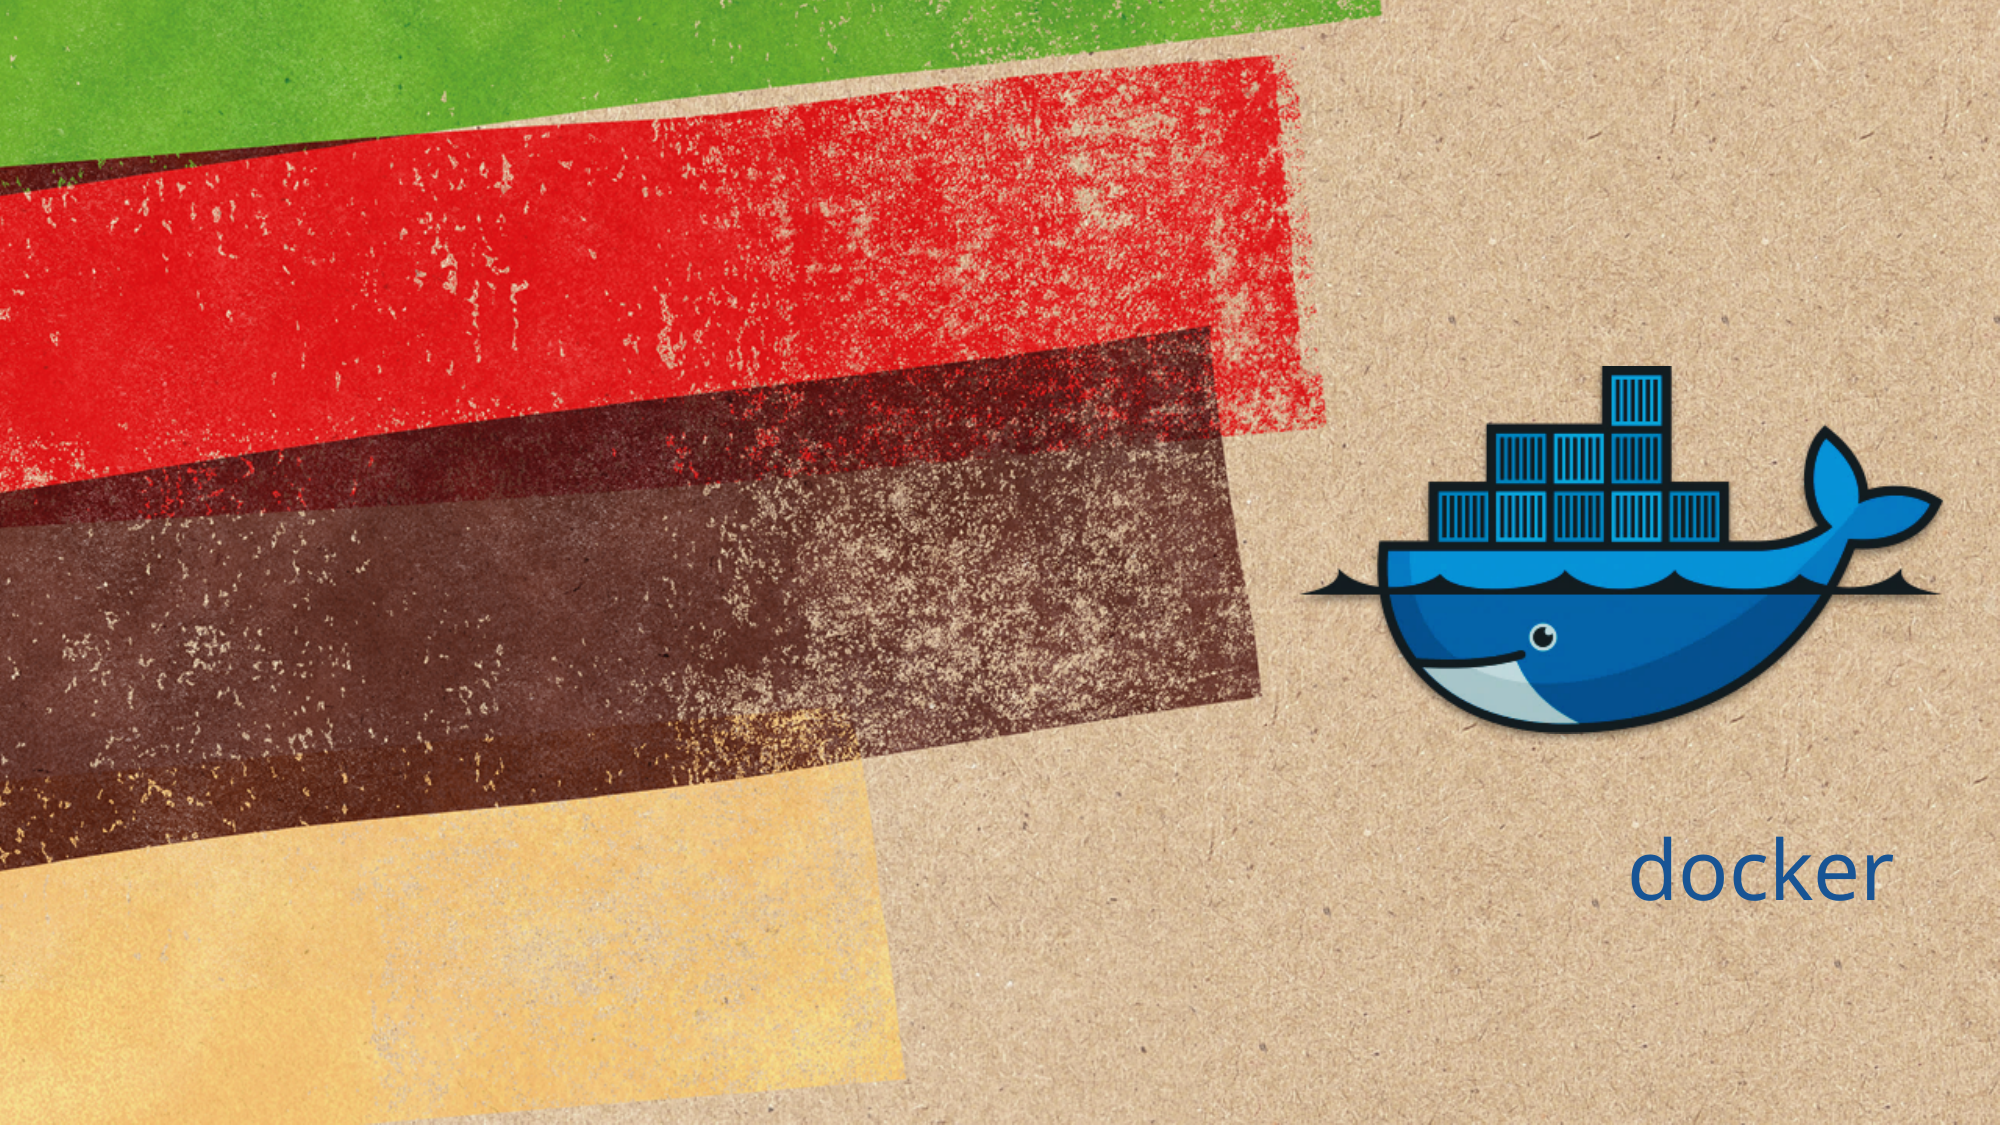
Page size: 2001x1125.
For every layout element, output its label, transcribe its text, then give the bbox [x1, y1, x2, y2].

text_box docker [1372, 809, 1910, 925]
picture [0, 0, 2000, 1125]
